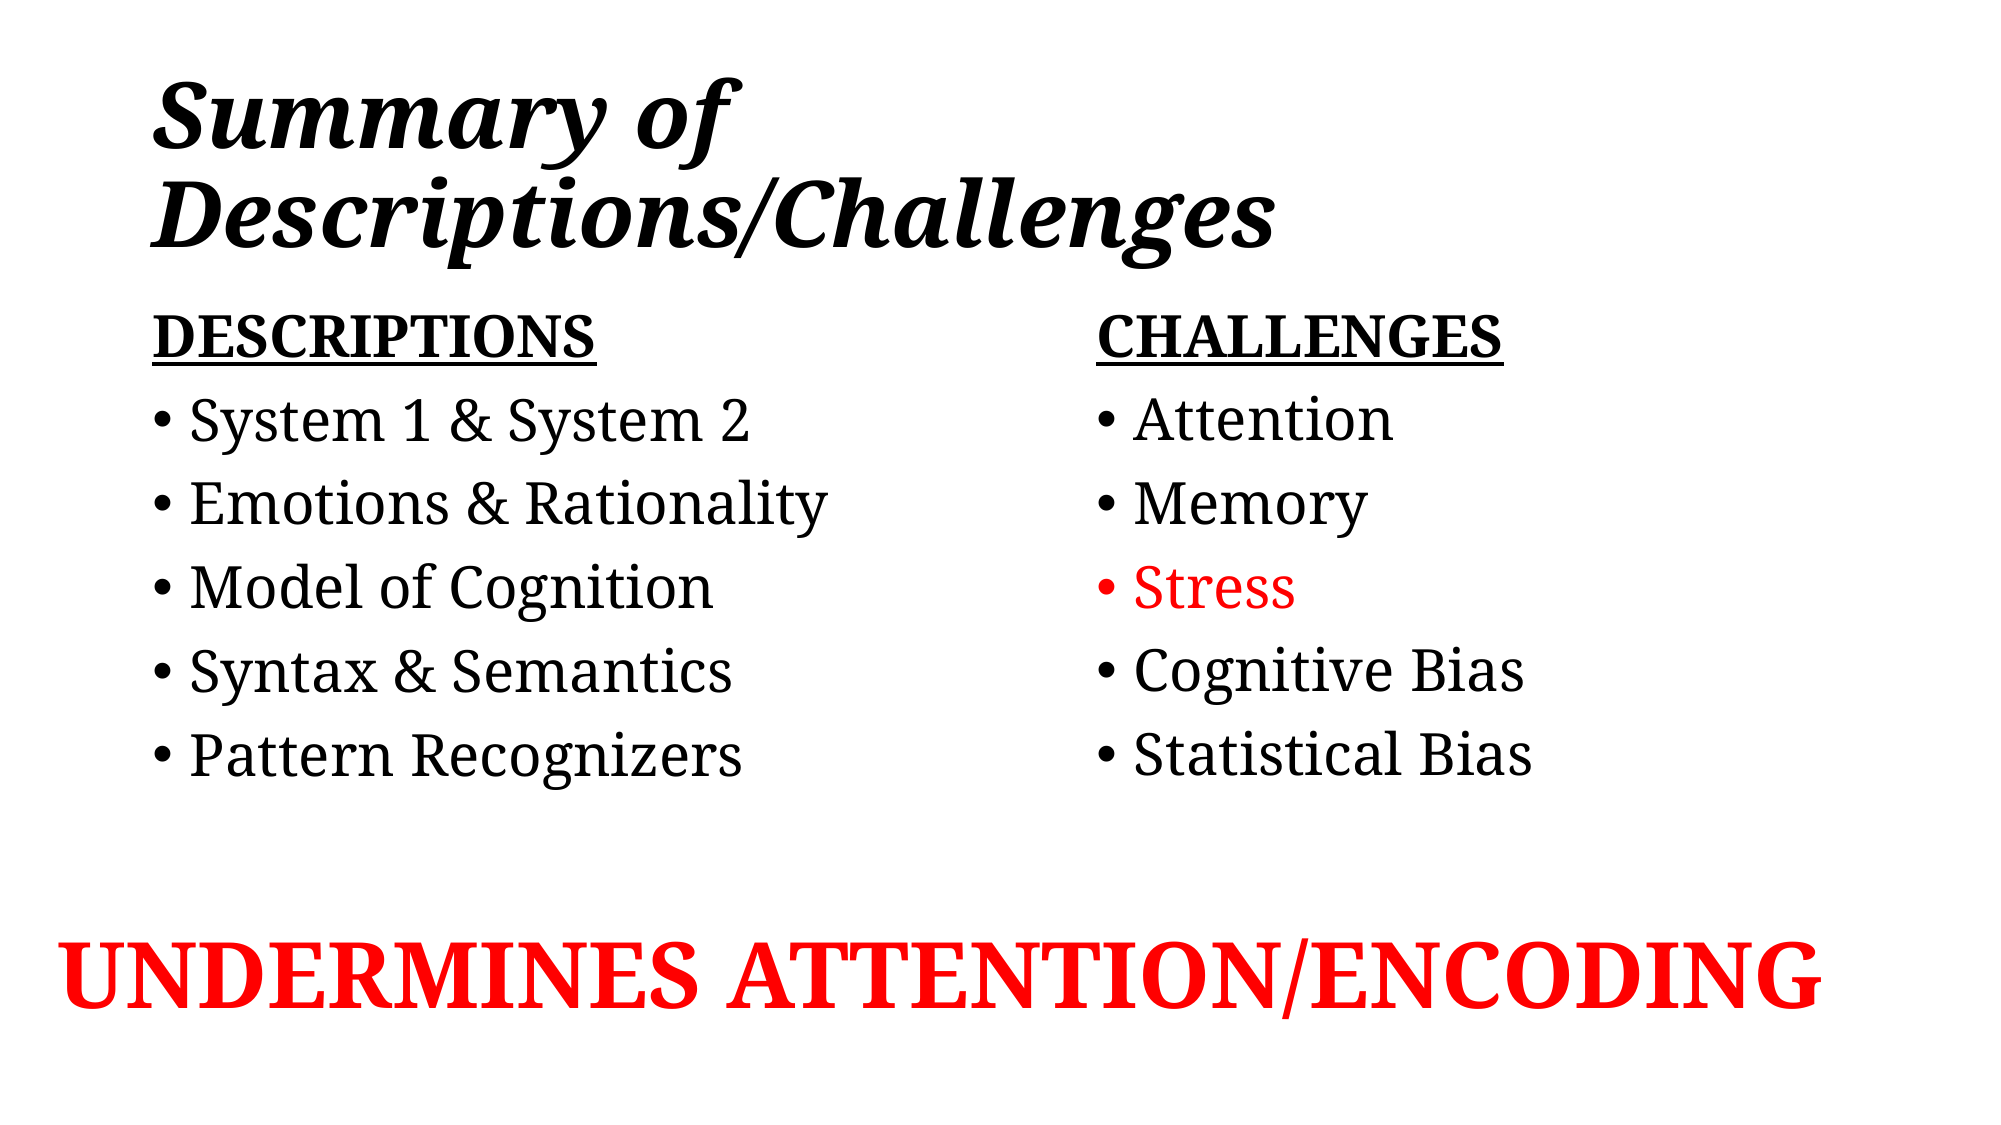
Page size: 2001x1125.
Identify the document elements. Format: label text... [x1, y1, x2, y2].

list DESCRIPTIONS System 1 & System 2 Emotions & Rationality Model of Cognition Syntax & Semantics Pattern Recognizers [137, 299, 940, 909]
title Summary of Descriptions/Challenges [137, 59, 1863, 278]
text_box UNDERMINES ATTENTION/ENCODING [42, 909, 1958, 1034]
text_box CHALLENGES Attention Memory Stress Cognitive Bias Statistical Bias [1081, 299, 1863, 909]
